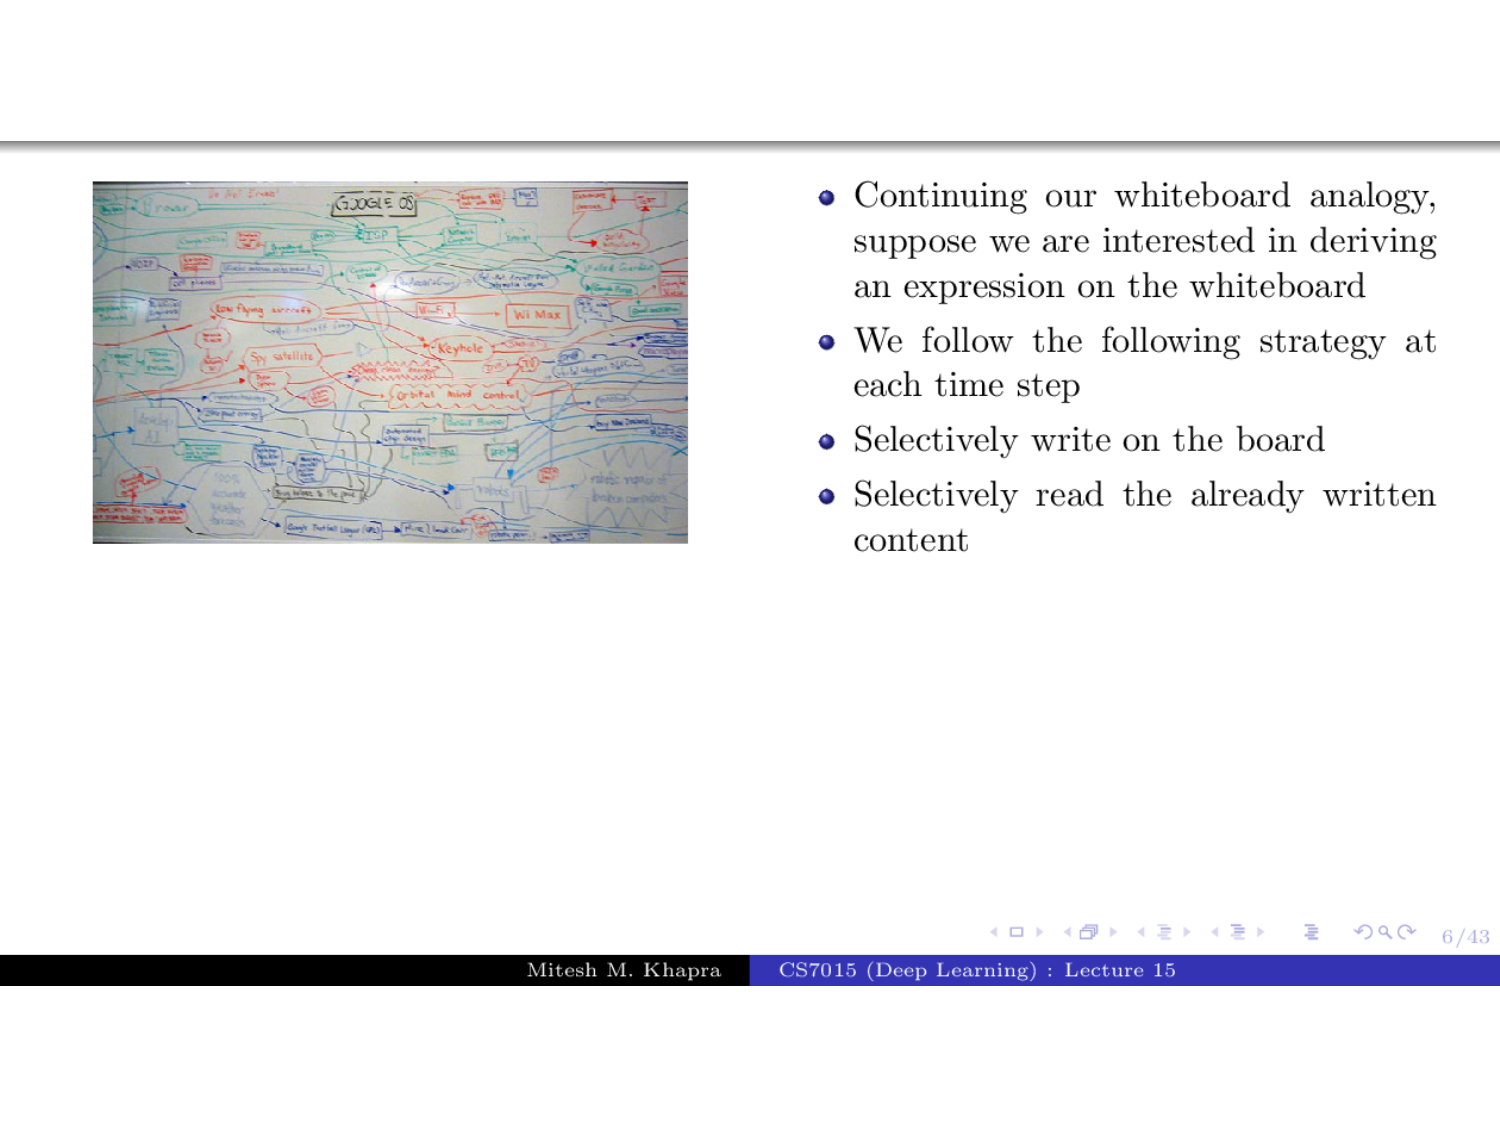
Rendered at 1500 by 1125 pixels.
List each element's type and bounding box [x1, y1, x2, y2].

picture [0, 141, 1500, 986]
